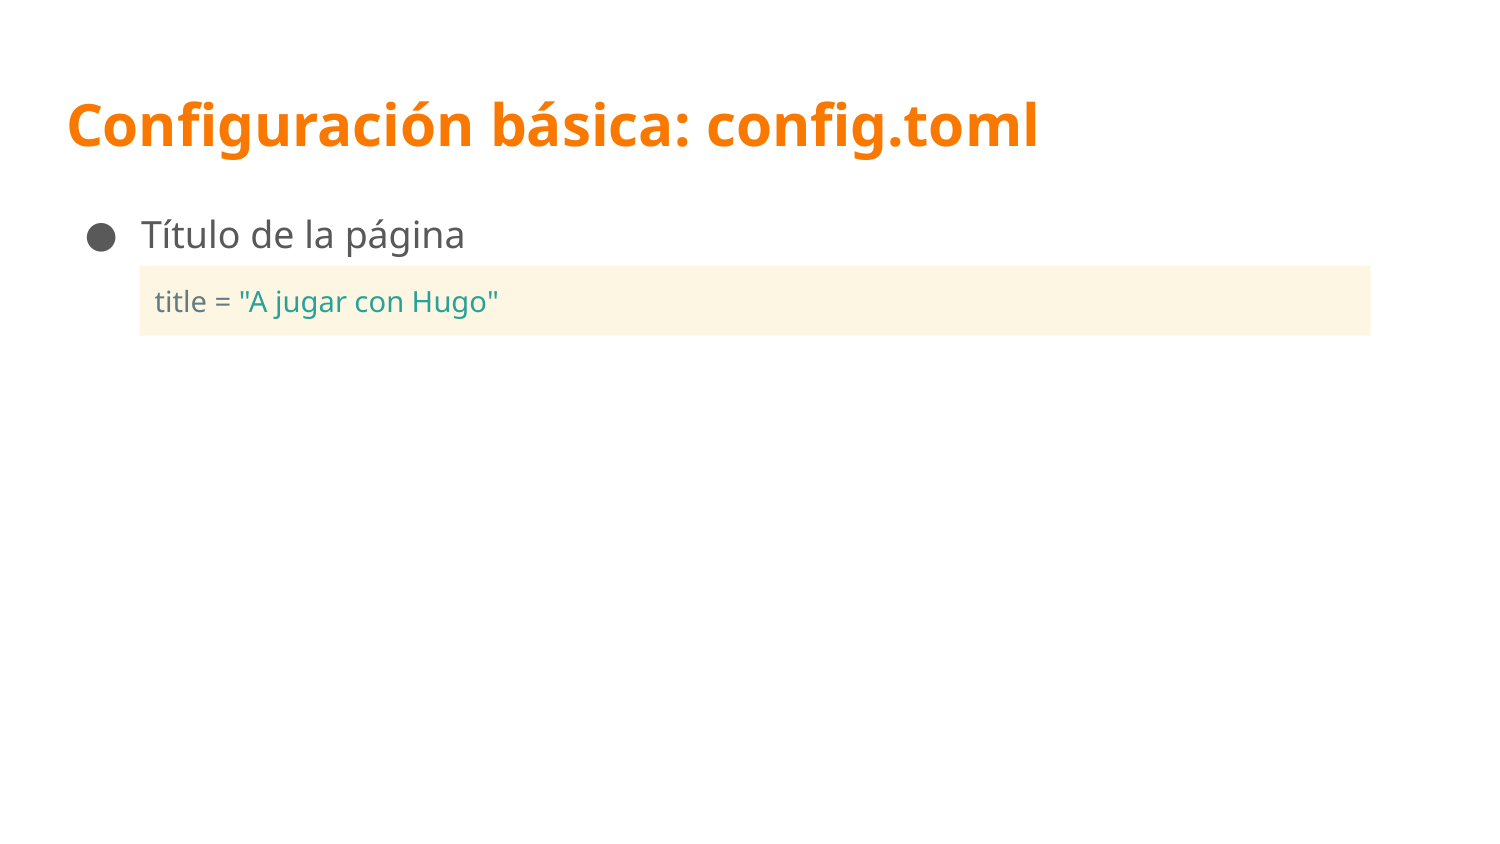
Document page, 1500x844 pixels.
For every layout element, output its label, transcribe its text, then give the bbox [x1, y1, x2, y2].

title Configuración básica: config.toml [51, 72, 1449, 167]
text_box title = "A jugar con Hugo" [139, 265, 1371, 336]
list Título de la página [51, 189, 1449, 730]
